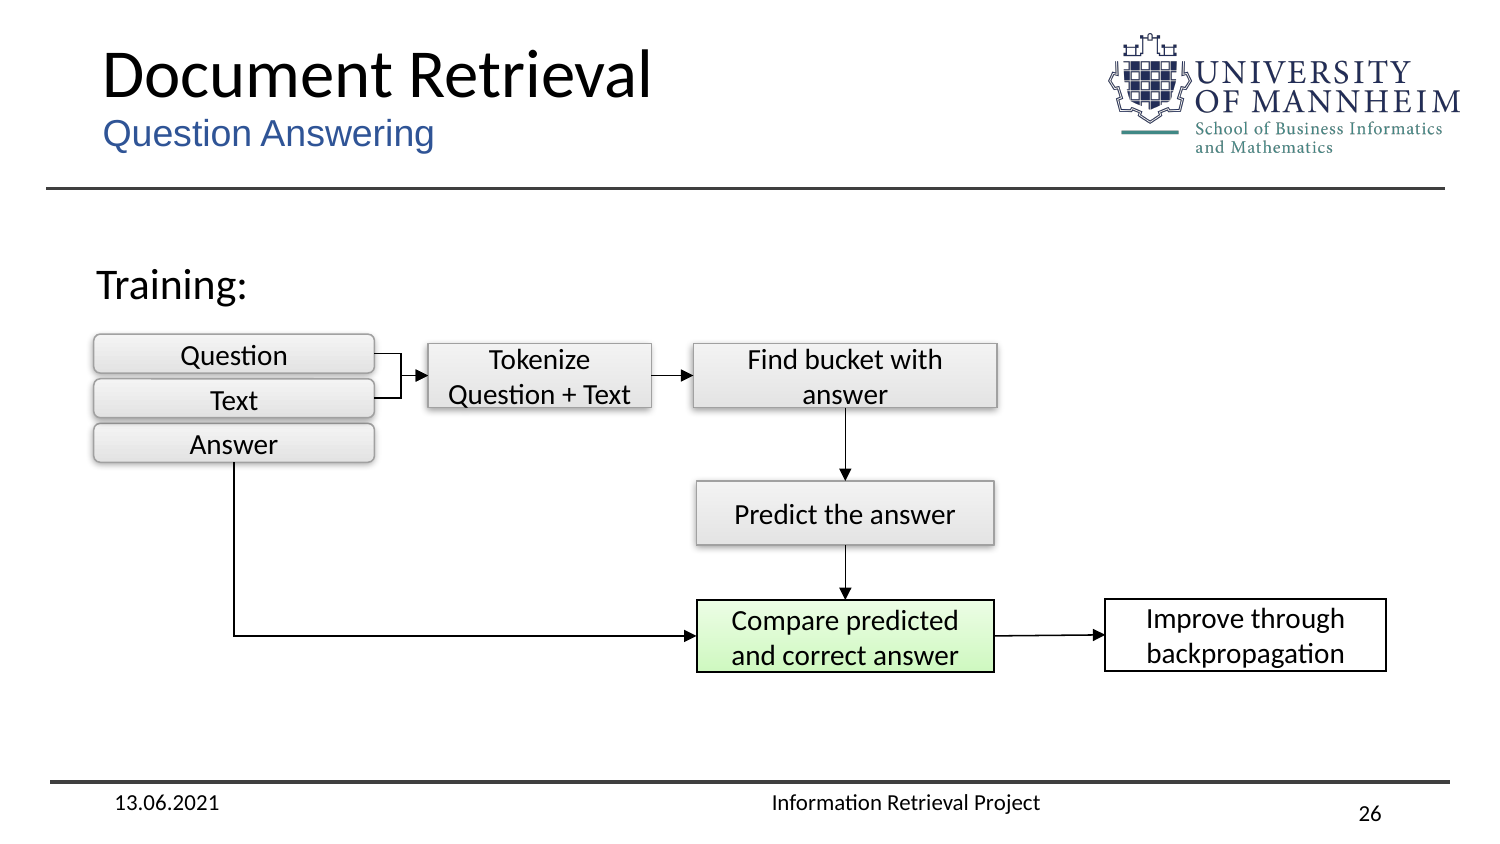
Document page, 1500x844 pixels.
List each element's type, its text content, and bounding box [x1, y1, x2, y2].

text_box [378, 317, 553, 781]
text_box Question [93, 334, 373, 374]
picture [1108, 32, 1461, 154]
text_box Document Retrieval [91, 23, 860, 118]
text_box Tokenize Question + Text [558, 343, 652, 408]
slide_number ‹#› [1055, 790, 1394, 835]
text_box Answer [93, 424, 373, 463]
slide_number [103, 792, 1369, 838]
text_box Find bucket with answer [693, 343, 998, 408]
text_box Question Answering [91, 103, 454, 160]
text_box Training: [84, 250, 985, 314]
text_box Compare predicted and correct answer [696, 600, 995, 672]
text_box Predict the answer [696, 480, 995, 546]
text_box Improve through backpropagation [1105, 598, 1386, 671]
text_box Text [93, 378, 373, 418]
